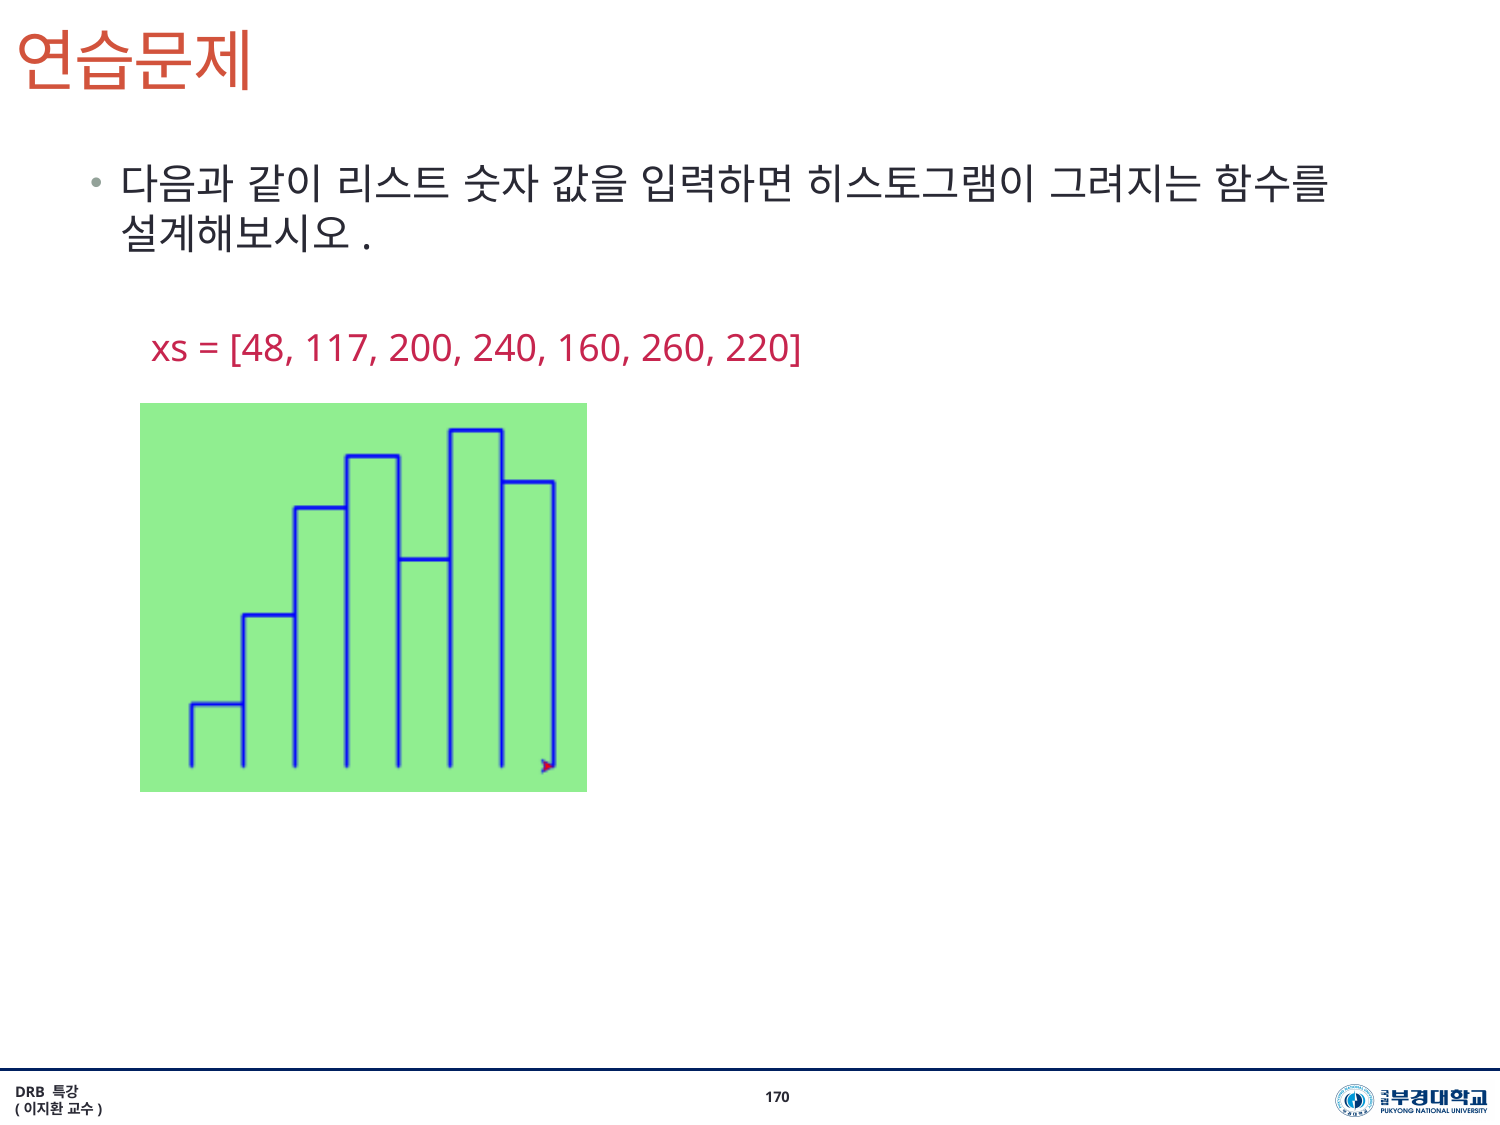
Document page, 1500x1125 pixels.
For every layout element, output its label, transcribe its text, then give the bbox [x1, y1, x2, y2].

title 연습문제 [0, 1, 1500, 116]
picture [1330, 1079, 1495, 1121]
slide_number DRB 특강 (이지환 교수) [0, 1082, 303, 1118]
list 다음과 같이 리스트 숫자 값을 입력하면 히스토그램이 그려지는 함수를 설계해보시오. [75, 149, 1425, 1033]
picture [140, 403, 587, 792]
text_box xs = [48, 117, 200, 240, 160, 260, 220] [136, 316, 900, 377]
